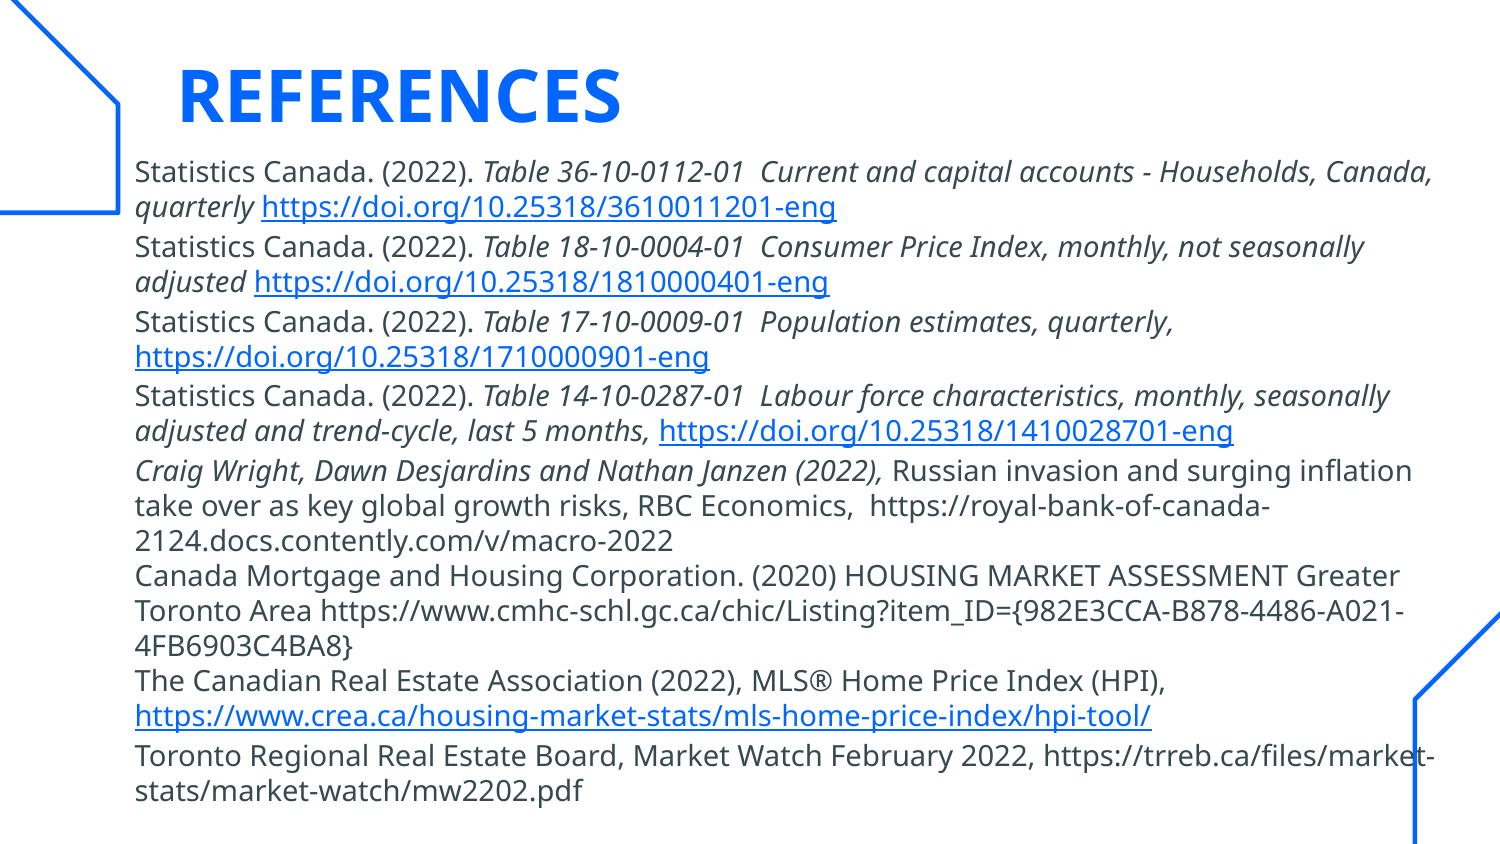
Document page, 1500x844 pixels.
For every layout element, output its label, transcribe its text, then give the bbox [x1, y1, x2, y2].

title REFERENCES [161, 35, 900, 138]
subtitle Statistics Canada. (2022). Table 36-10-0112-01 Current and capital accounts - Households, Canada, quarterly https://doi.org/10.25318/3610011201-eng Statistics Canada. (2022). Table 18-10-0004-01 Consumer Price Index, monthly, not seasonally adjusted https://doi.org/10.25318/1810000401-eng Statistics Canada. (2022). Table 17-10-0009-01 Population estimates, quarterly, https://doi.org/10.25318/1710000901-eng Statistics Canada. (2022). Table 14-10-0287-01 Labour force characteristics, monthly, seasonally adjusted and trend-cycle, last 5 months, https://doi.org/10.25318/1410028701-eng Craig Wright, Dawn Desjardins and Nathan Janzen (2022), Russian invasion and surging inflation take over as key global growth risks, RBC Economics, https://royal-bank-of-canada-2124.docs.contently.com/v/macro-2022 Canada Mortgage and Housing Corporation. (2020) HOUSING MARKET ASSESSMENT Greater Toronto Area https://www.cmhc-schl.gc.ca/chic/Listing?item_ID={982E3CCA-B878-4486-A021-4FB6903C4BA8} The Canadian Real Estate Association (2022), MLS® Home Price Index (HPI), https://www.crea.ca/housing-market-stats/mls-home-price-index/hpi-tool/ Toronto Regional Real Estate Board, Market Watch February 2022, https://trreb.ca/files/market-stats/market-watch/mw2202.pdf [119, 138, 1465, 827]
